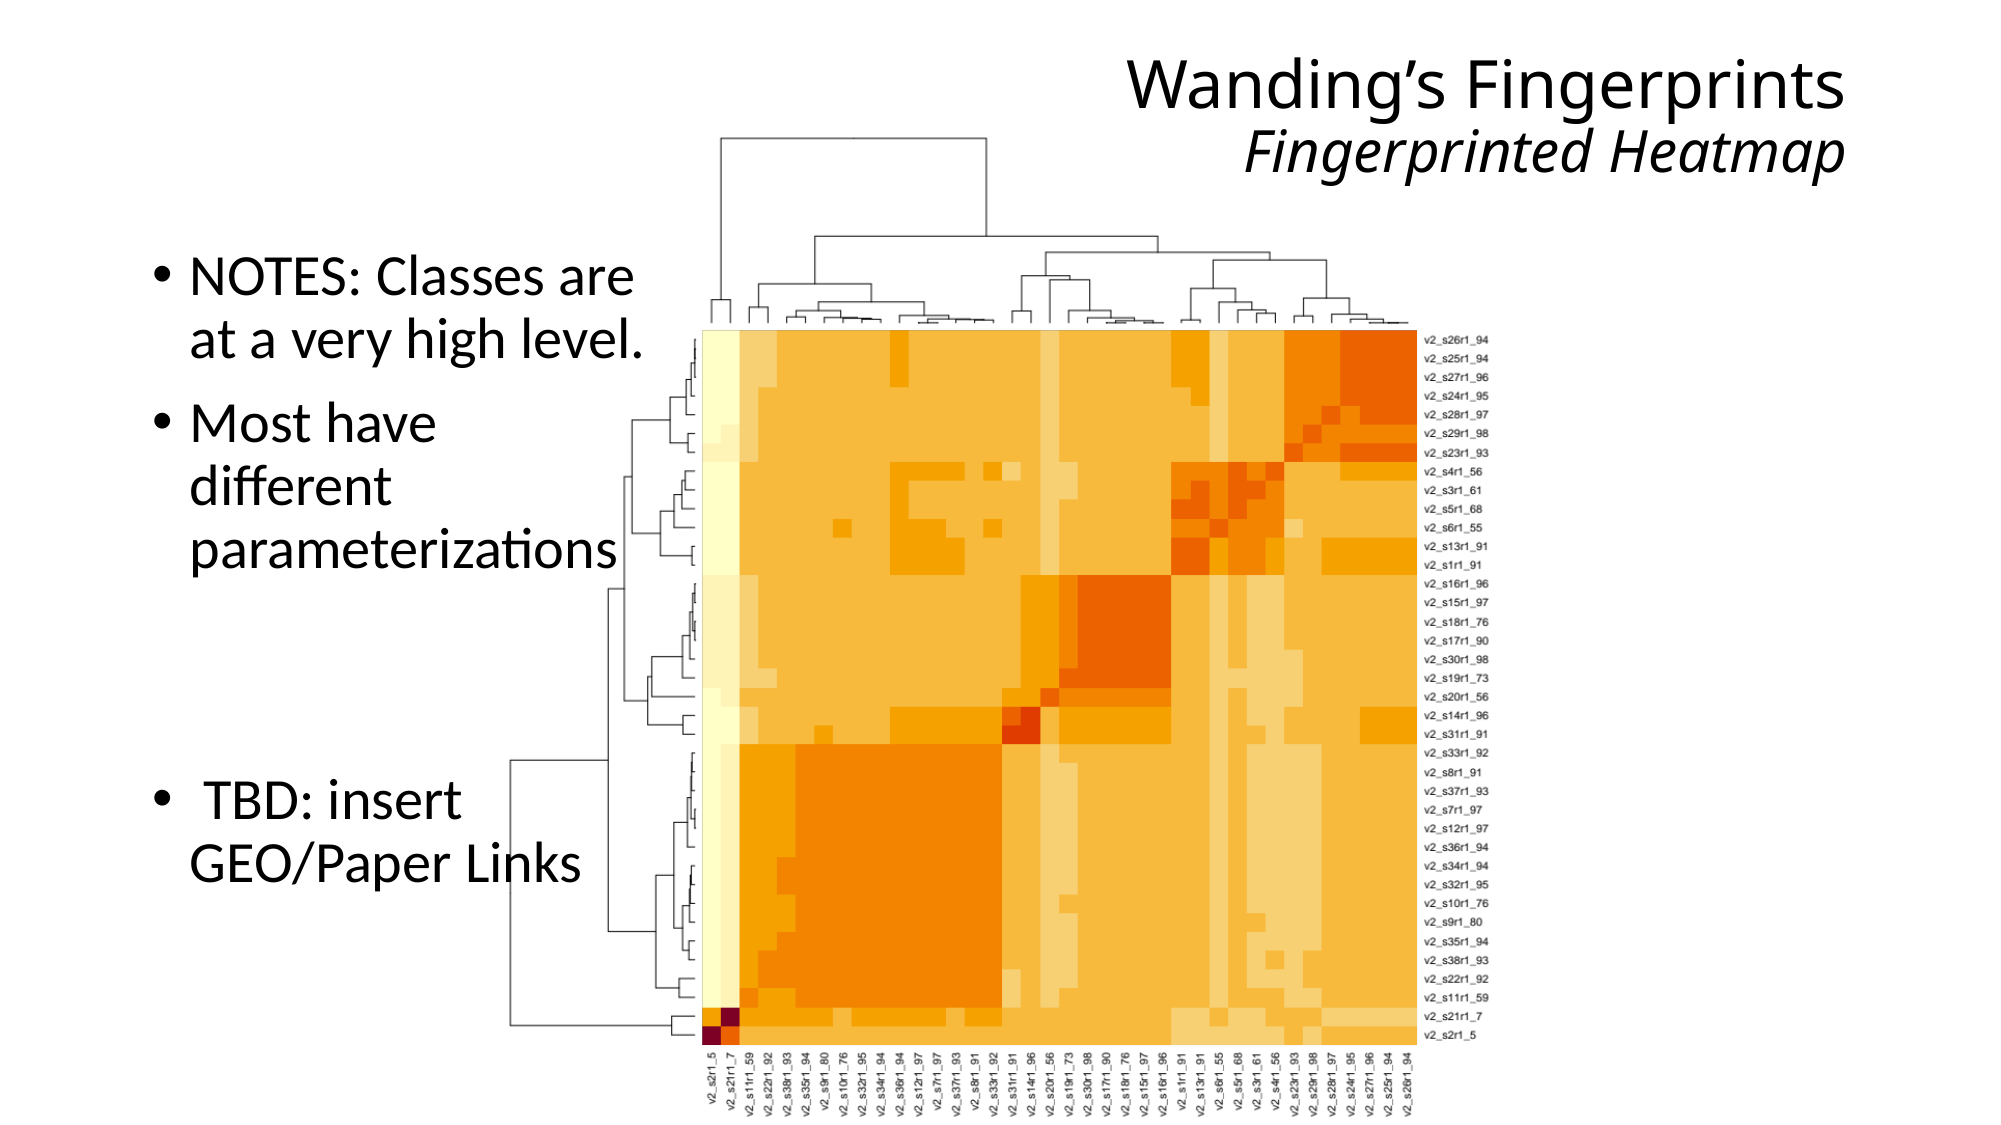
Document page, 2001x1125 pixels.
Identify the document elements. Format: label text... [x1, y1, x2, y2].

picture [503, 131, 1497, 1125]
text_box Wanding’s Fingerprints Fingerprinted Heatmap [137, 33, 1863, 202]
list NOTES: Classes are at a very high level. Most have different parameterizations TBD: insert GEO/Paper Links [137, 237, 503, 956]
